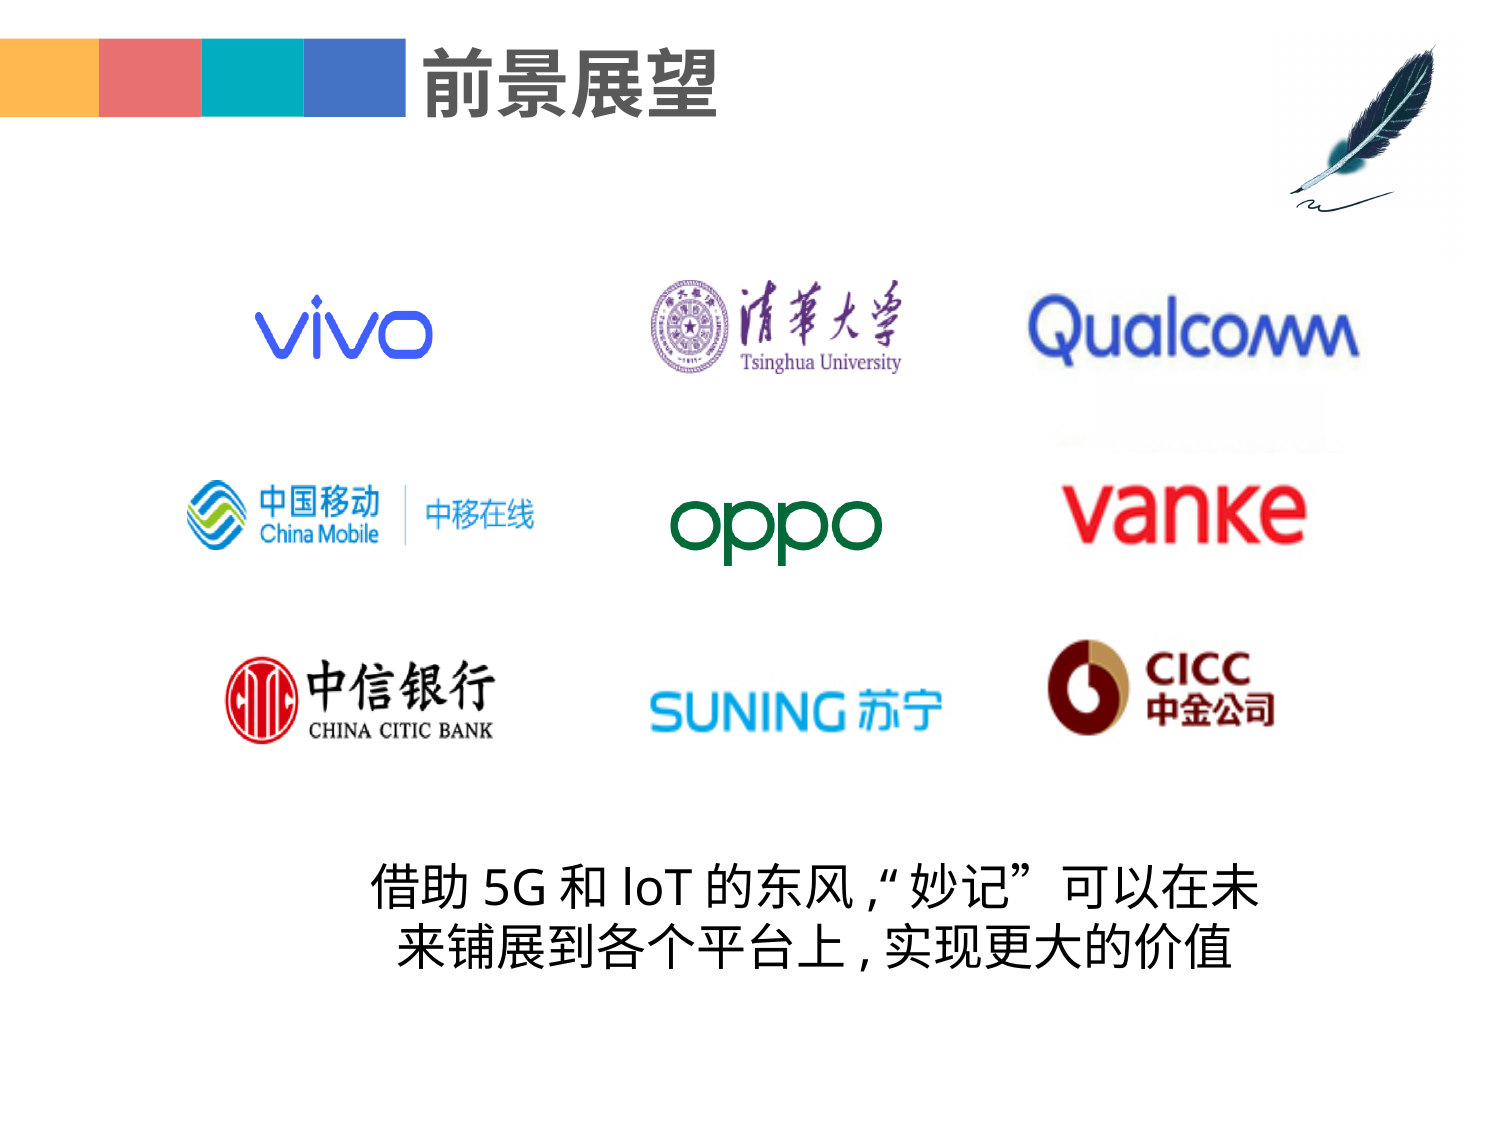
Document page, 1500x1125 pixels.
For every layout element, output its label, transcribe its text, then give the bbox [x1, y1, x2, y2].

text_box 前景展望 [405, 28, 736, 134]
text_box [134, 214, 1441, 985]
picture [1269, 28, 1464, 266]
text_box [0, 38, 406, 117]
